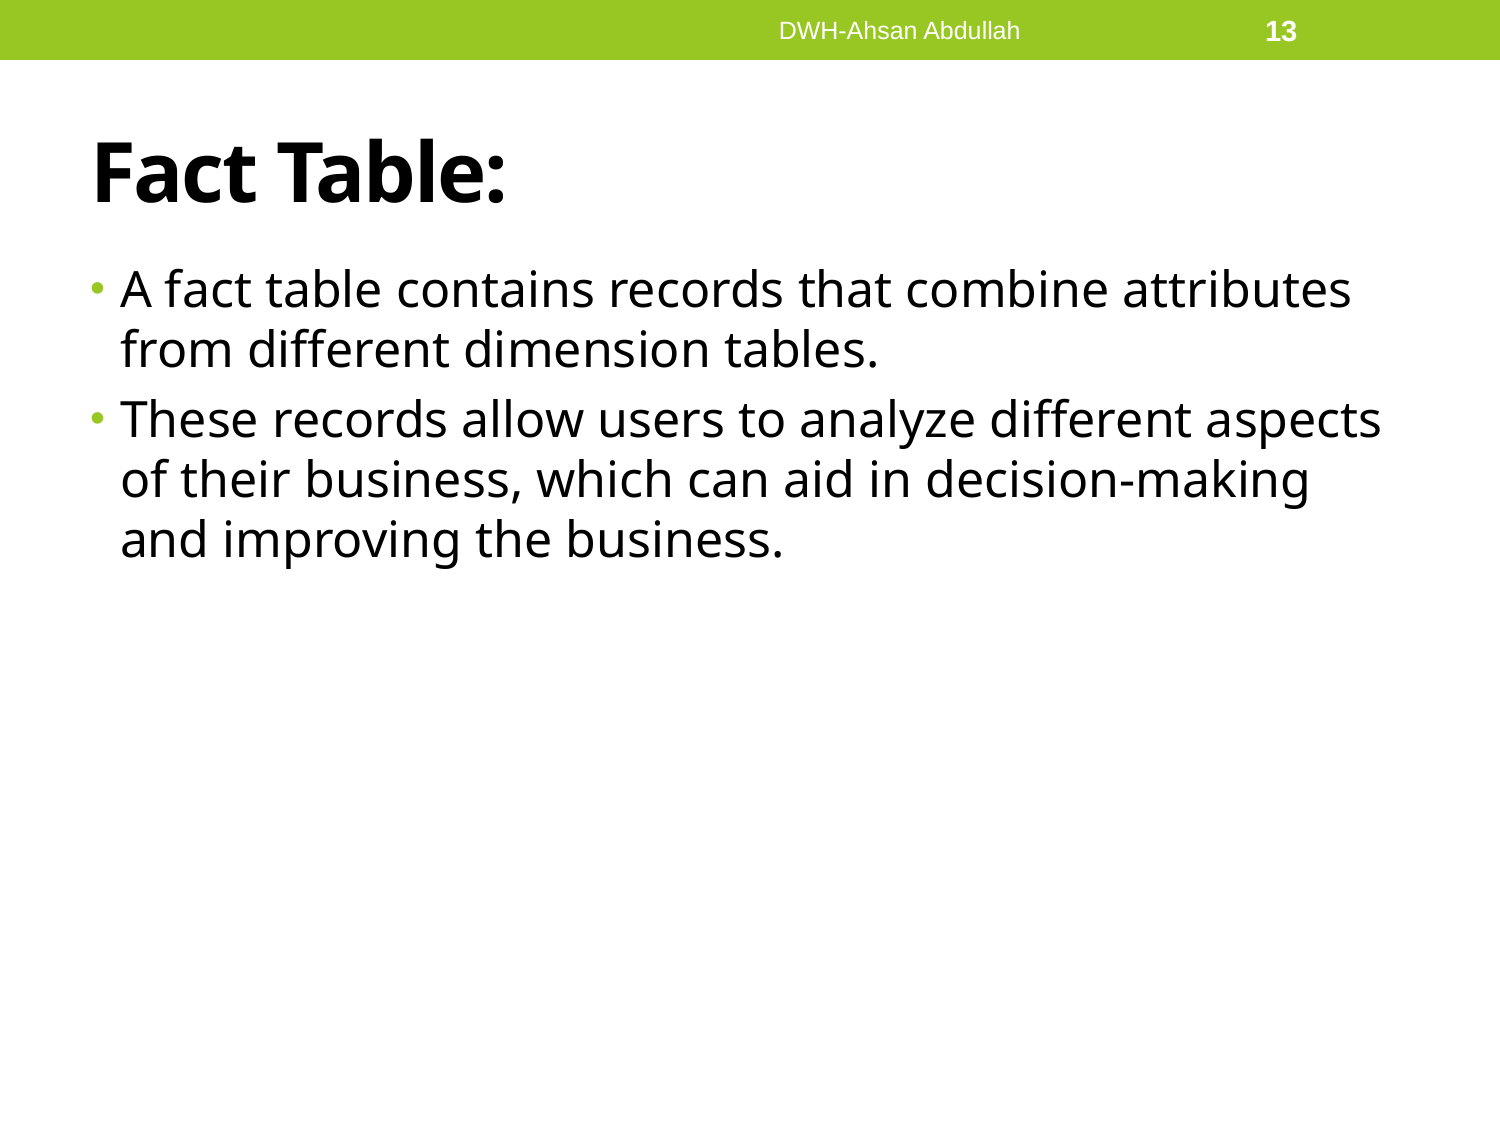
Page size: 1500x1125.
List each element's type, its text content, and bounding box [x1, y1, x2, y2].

title Fact Table: [75, 87, 1425, 249]
slide_number 13 [1250, 3, 1425, 57]
list A fact table contains records that combine attributes from different dimension tables. These records allow users to analyze different aspects of their business, which can aid in decision-making and improving the business. [75, 249, 1425, 1050]
footer DWH-Ahsan Abdullah [562, 3, 1238, 57]
